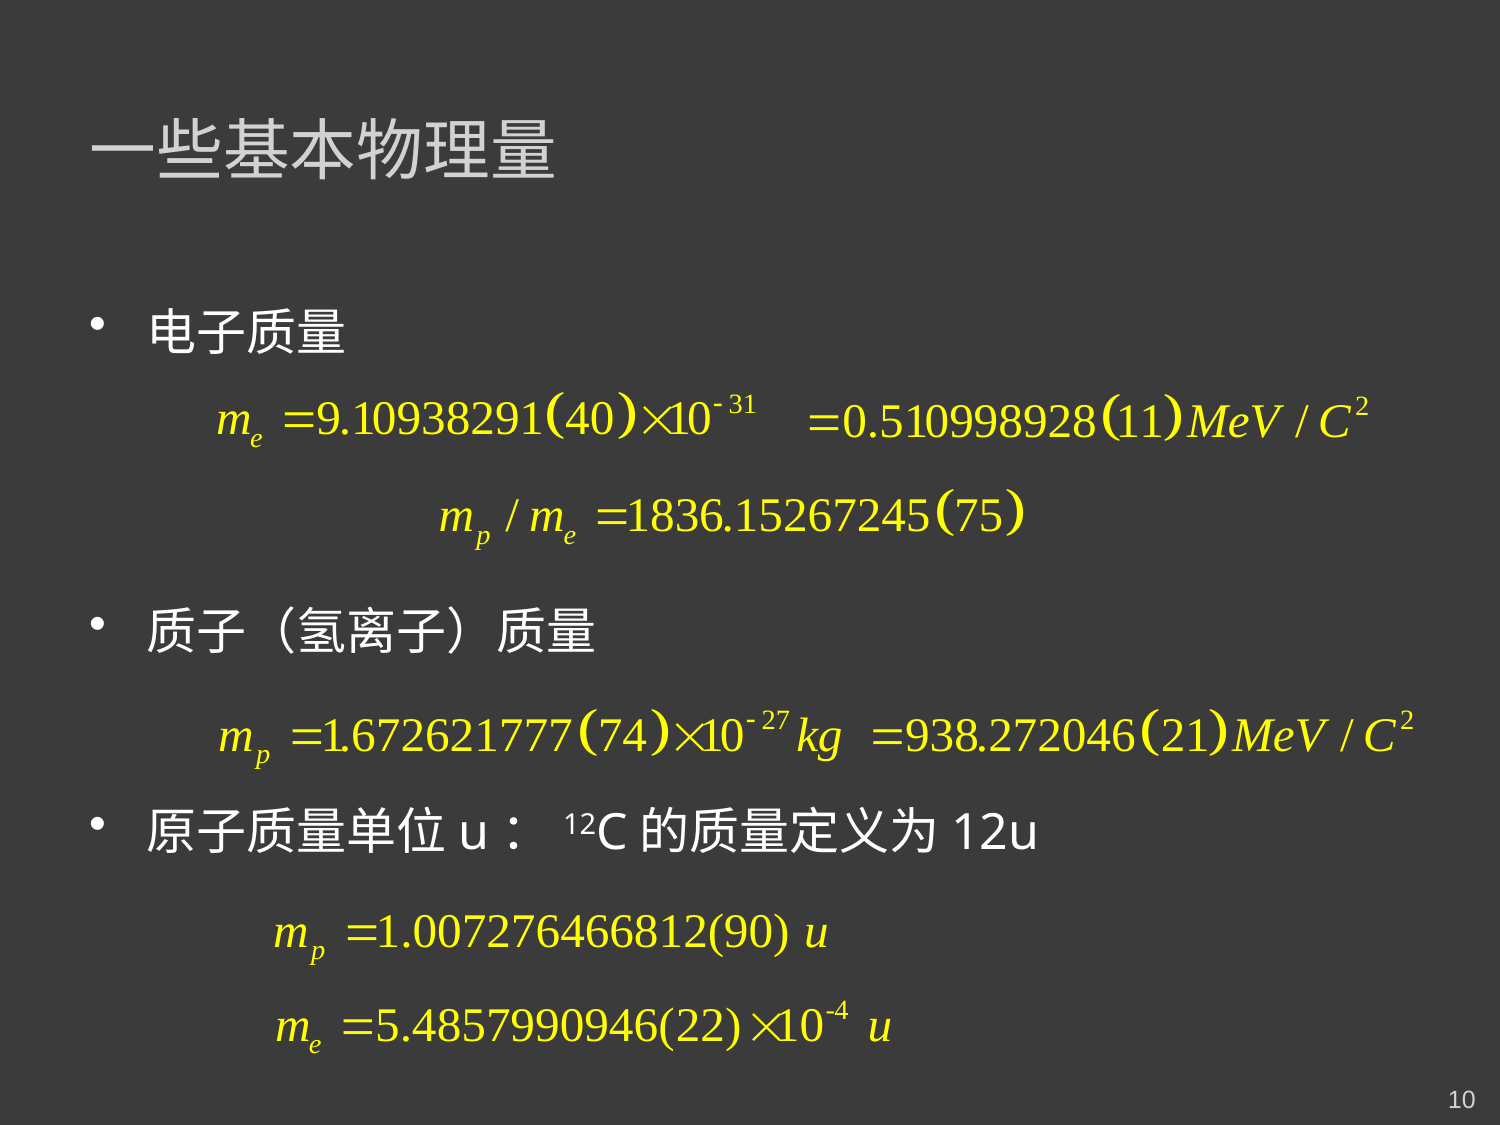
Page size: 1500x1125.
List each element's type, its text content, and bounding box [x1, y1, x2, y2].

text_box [860, 698, 1424, 780]
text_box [430, 479, 1031, 561]
list 电子质量 质子（氢离子）质量 原子质量单位u：12C的质量定义为12u [75, 262, 1425, 1005]
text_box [267, 988, 905, 1066]
slide_number 10 [1340, 1075, 1491, 1117]
title 一些基本物理量 [75, 45, 1425, 250]
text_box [265, 898, 841, 976]
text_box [796, 384, 1381, 466]
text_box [210, 698, 856, 780]
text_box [208, 382, 764, 464]
